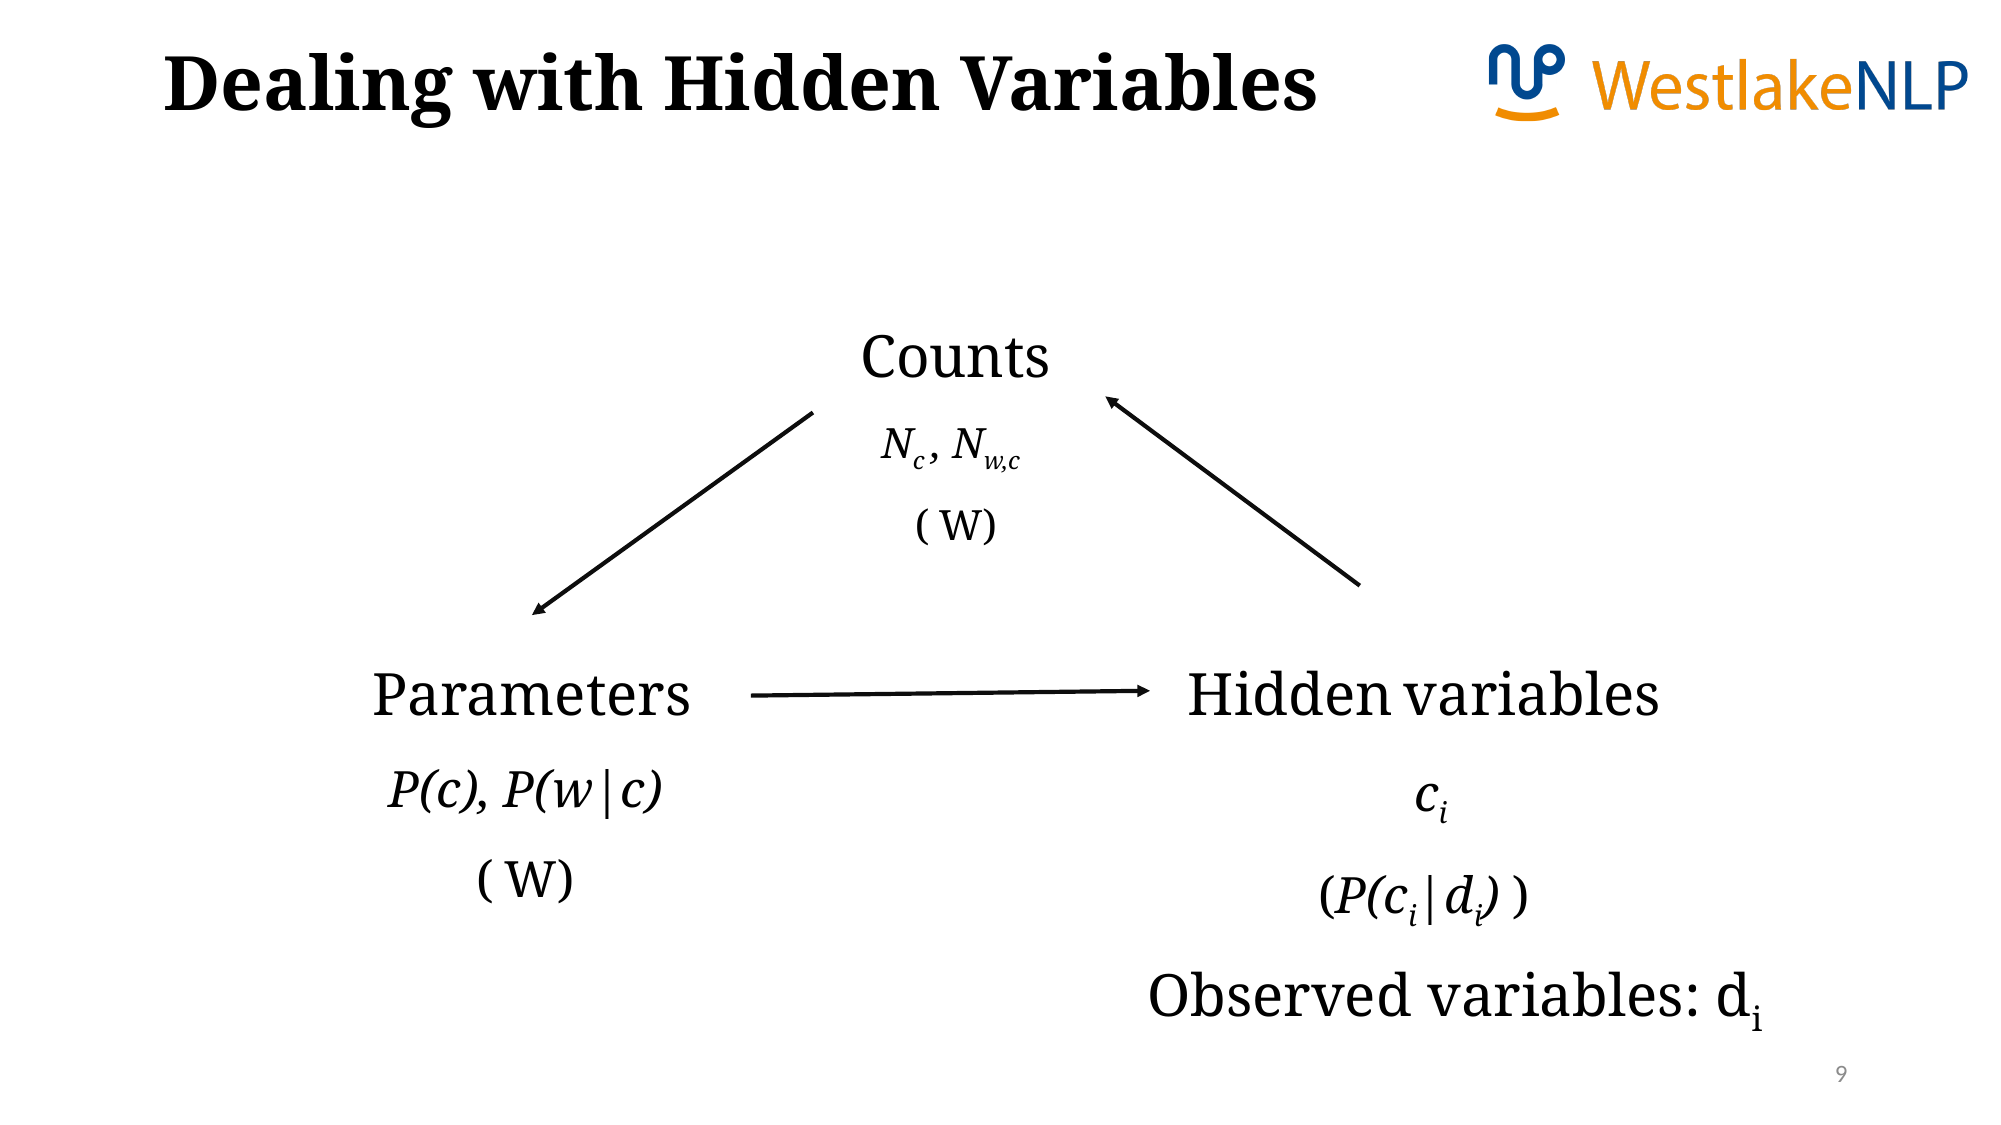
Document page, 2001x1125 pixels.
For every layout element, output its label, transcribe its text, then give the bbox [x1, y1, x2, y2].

picture [1459, 0, 2000, 170]
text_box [531, 412, 813, 615]
slide_number 9 [1412, 1042, 1863, 1103]
text_box Observed variables: di [1132, 950, 1778, 1046]
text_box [750, 690, 1150, 696]
text_box Dealing with Hidden Variables [148, 27, 1360, 133]
text_box Hidden variables ci (P(ci|di) ) [1131, 615, 1718, 940]
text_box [1105, 396, 1360, 586]
